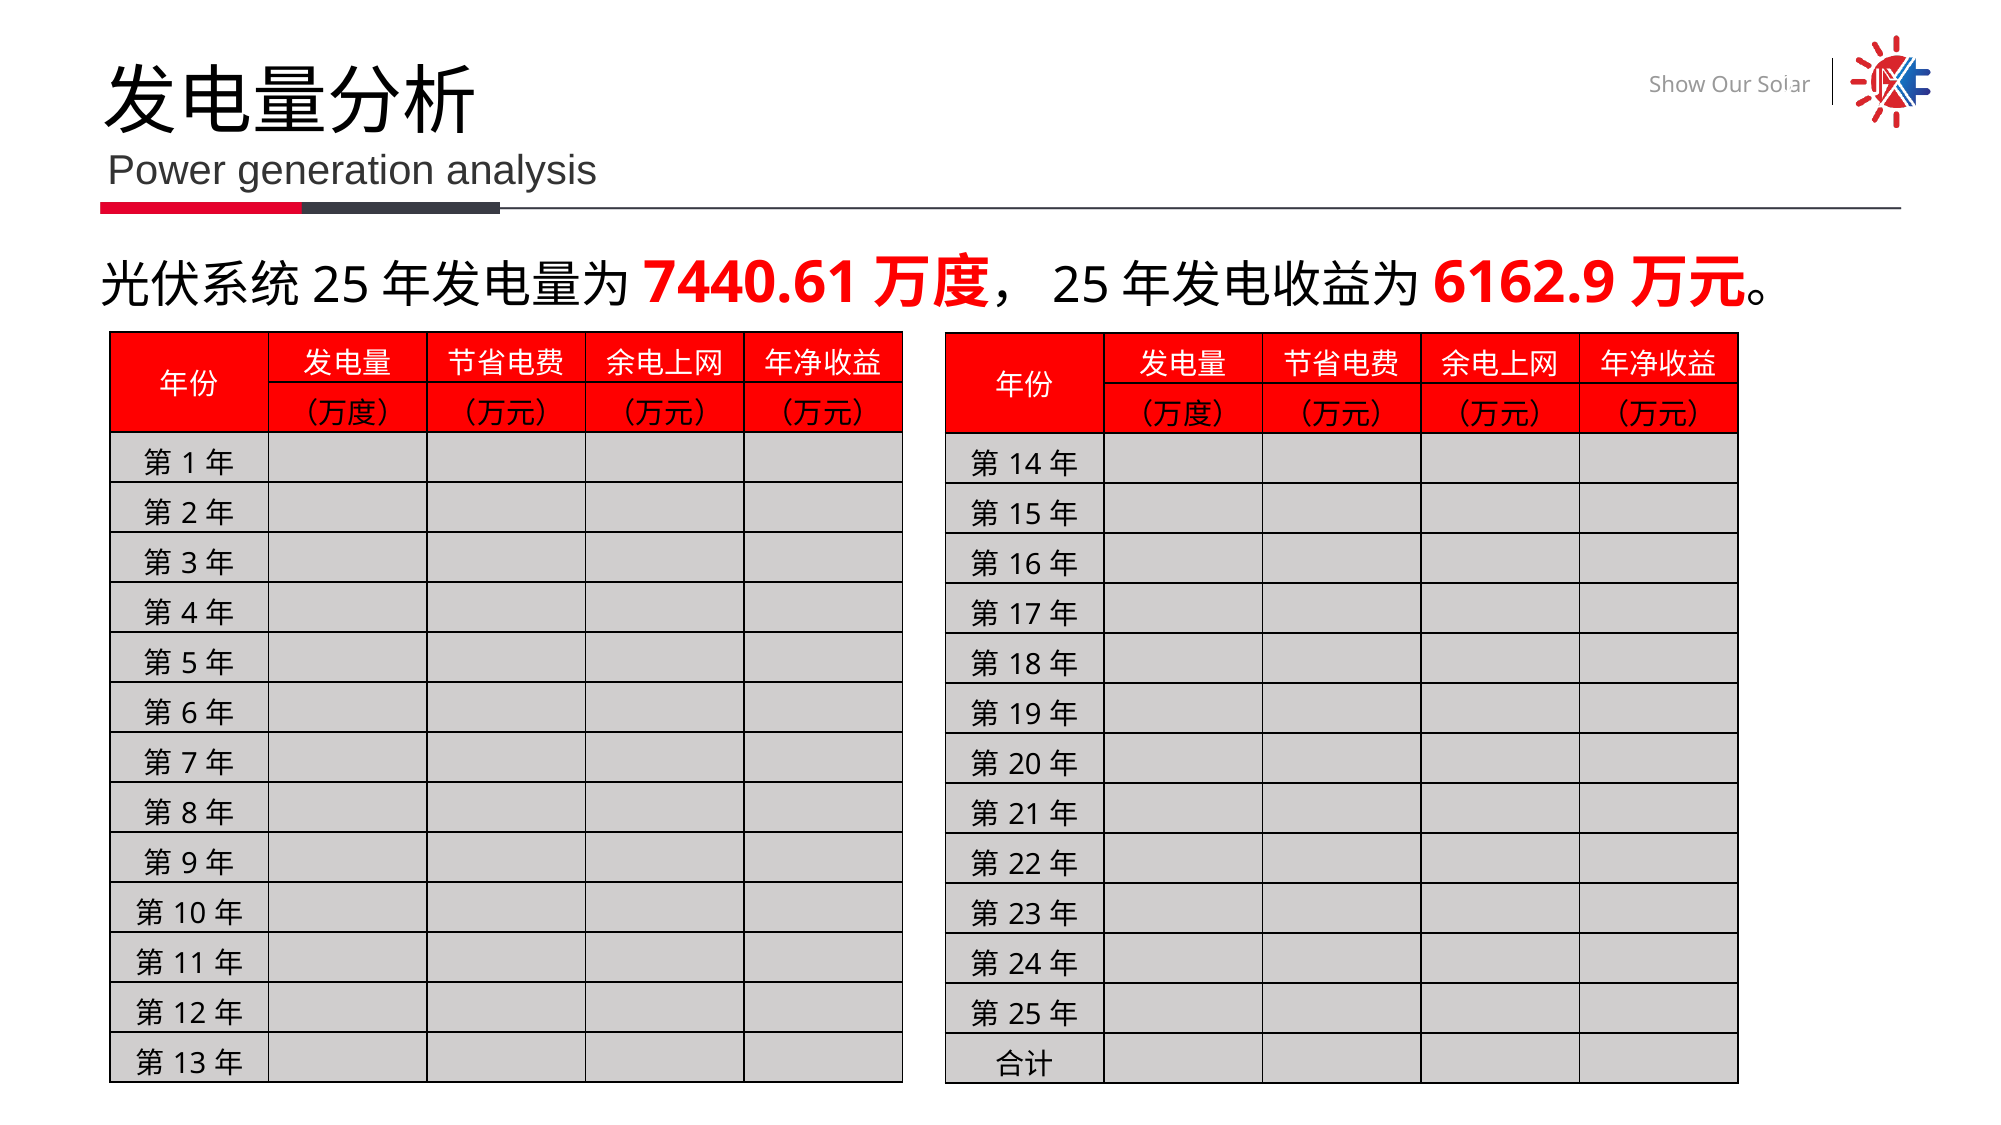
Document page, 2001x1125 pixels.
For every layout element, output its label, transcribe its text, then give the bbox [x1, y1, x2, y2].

table_cell [1263, 534, 1420, 582]
table_header 年净收益 [745, 333, 902, 381]
table_cell [1263, 734, 1420, 782]
table_cell （万元） [1580, 384, 1737, 432]
table_cell [1580, 434, 1737, 482]
table_cell [586, 633, 743, 681]
table_cell [269, 783, 426, 831]
table_cell [745, 783, 902, 831]
table_cell （万元） [586, 383, 743, 431]
table_cell [1105, 584, 1262, 632]
table_cell [1422, 984, 1579, 1032]
table_cell [1105, 1034, 1262, 1082]
table_cell [1263, 684, 1420, 732]
table_cell [1263, 434, 1420, 482]
table_cell [1105, 884, 1262, 932]
table_cell [428, 883, 585, 931]
table_cell [428, 933, 585, 981]
table_cell [269, 483, 426, 531]
table_cell 第13年 [111, 1033, 268, 1081]
table_cell （万元） [1422, 384, 1579, 432]
table_header 发电量 [269, 333, 426, 381]
table_header 年份 [111, 333, 268, 431]
table_cell [586, 833, 743, 881]
table_cell [745, 483, 902, 531]
table_cell [1105, 484, 1262, 532]
table_cell 第11年 [111, 933, 268, 981]
table_cell [269, 583, 426, 631]
table_cell [1263, 884, 1420, 932]
table_cell 第1年 [111, 433, 268, 481]
table_cell [1422, 584, 1579, 632]
table_cell [1263, 984, 1420, 1032]
table_cell [1105, 734, 1262, 782]
table_cell [269, 1033, 426, 1081]
table_cell 第24年 [946, 934, 1103, 982]
table_cell [1105, 934, 1262, 982]
table_cell [1580, 734, 1737, 782]
table_cell [1580, 884, 1737, 932]
table_cell 第23年 [946, 884, 1103, 932]
table_cell [428, 733, 585, 781]
table_cell [1422, 484, 1579, 532]
table_cell [269, 883, 426, 931]
text_box 光伏系统25年发电量为7440.61万度，25年发电收益为6162.9万元。 [98, 241, 1758, 315]
table_cell 第6年 [111, 683, 268, 731]
table_cell [269, 683, 426, 731]
table_cell [1105, 684, 1262, 732]
table_cell [586, 583, 743, 631]
table_cell [586, 933, 743, 981]
table_cell [269, 433, 426, 481]
table_cell 第7年 [111, 733, 268, 781]
table_cell 第5年 [111, 633, 268, 681]
table_cell [269, 833, 426, 881]
table_cell 第16年 [946, 534, 1103, 582]
table_cell [1580, 684, 1737, 732]
table_cell （万元） [745, 383, 902, 431]
table_cell 第2年 [111, 483, 268, 531]
table_cell [428, 433, 585, 481]
table_header 节省电费 [1263, 334, 1420, 382]
table_cell [586, 533, 743, 581]
table_cell 第14年 [946, 434, 1103, 482]
table_cell [1422, 1034, 1579, 1082]
table_cell [1263, 834, 1420, 882]
table_cell [1422, 784, 1579, 832]
table_cell [428, 1033, 585, 1081]
table_cell [1422, 684, 1579, 732]
table_cell [1263, 784, 1420, 832]
table_cell 第4年 [111, 583, 268, 631]
table_cell [1263, 634, 1420, 682]
picture [99, 202, 1902, 214]
table_cell （万元） [1263, 384, 1420, 432]
table_cell [1580, 634, 1737, 682]
table_cell [745, 933, 902, 981]
table_cell [586, 683, 743, 731]
table_cell [745, 533, 902, 581]
table_cell [586, 783, 743, 831]
table_cell [1580, 1034, 1737, 1082]
table_cell [428, 783, 585, 831]
table_header 余电上网 [586, 333, 743, 381]
table_cell [745, 683, 902, 731]
table_cell [1105, 634, 1262, 682]
table_header 发电量 [1105, 334, 1262, 382]
table_cell （万元） [428, 383, 585, 431]
table_cell [1422, 934, 1579, 982]
table_cell [269, 633, 426, 681]
table_header 年净收益 [1580, 334, 1737, 382]
table_cell [1105, 434, 1262, 482]
table_cell [1263, 484, 1420, 532]
table_cell [1422, 884, 1579, 932]
table_cell [586, 733, 743, 781]
table_cell [1105, 984, 1262, 1032]
table_cell 第20年 [946, 734, 1103, 782]
table_cell 第15年 [946, 484, 1103, 532]
table_cell [586, 1033, 743, 1081]
text_box Power generation analysis [92, 135, 679, 201]
table_cell [1105, 534, 1262, 582]
table_cell [745, 833, 902, 881]
table_cell [428, 683, 585, 731]
table_cell [745, 733, 902, 781]
table_cell 合计 [946, 1034, 1103, 1082]
table_cell [745, 883, 902, 931]
table_cell 第8年 [111, 783, 268, 831]
table_cell [269, 533, 426, 581]
table_cell 第22年 [946, 834, 1103, 882]
table_cell 第9年 [111, 833, 268, 881]
table_cell [428, 633, 585, 681]
table_cell [586, 483, 743, 531]
table_cell [1580, 834, 1737, 882]
text_box 发电量分析 [87, 45, 532, 151]
table_cell [1580, 484, 1737, 532]
table_cell [1263, 934, 1420, 982]
table_cell 第10年 [111, 883, 268, 931]
table_cell [1580, 784, 1737, 832]
table_header 节省电费 [428, 333, 585, 381]
table_cell [586, 883, 743, 931]
table_cell [1580, 584, 1737, 632]
table_cell [745, 583, 902, 631]
picture [1811, 24, 1969, 139]
table_cell [1105, 834, 1262, 882]
table_cell 第3年 [111, 533, 268, 581]
table_cell [428, 833, 585, 881]
table_header 余电上网 [1422, 334, 1579, 382]
table_cell [1580, 534, 1737, 582]
table_cell [428, 583, 585, 631]
table_cell [745, 633, 902, 681]
table_cell [1422, 434, 1579, 482]
table_cell 第18年 [946, 634, 1103, 682]
table_cell （万度） [1105, 384, 1262, 432]
table_cell 第21年 [946, 784, 1103, 832]
table_cell [1263, 1034, 1420, 1082]
table_cell [269, 933, 426, 981]
table_cell [428, 533, 585, 581]
table_cell [1580, 934, 1737, 982]
table_cell [586, 433, 743, 481]
table_cell [1422, 734, 1579, 782]
table_cell 第12年 [111, 983, 268, 1031]
table_cell [1105, 784, 1262, 832]
table_cell 第19年 [946, 684, 1103, 732]
table_cell [586, 983, 743, 1031]
table_cell （万度） [269, 383, 426, 431]
table_cell [1263, 584, 1420, 632]
table_cell 第25年 [946, 984, 1103, 1032]
table_cell [745, 433, 902, 481]
table_cell [428, 483, 585, 531]
table_cell [745, 983, 902, 1031]
table_header 年份 [946, 334, 1103, 432]
table_cell 第17年 [946, 584, 1103, 632]
table_cell [269, 983, 426, 1031]
table_cell [745, 1033, 902, 1081]
table_cell [428, 983, 585, 1031]
table_cell [1580, 984, 1737, 1032]
table_cell [1422, 534, 1579, 582]
table_cell [1422, 834, 1579, 882]
table_cell [1422, 634, 1579, 682]
table_cell [269, 733, 426, 781]
